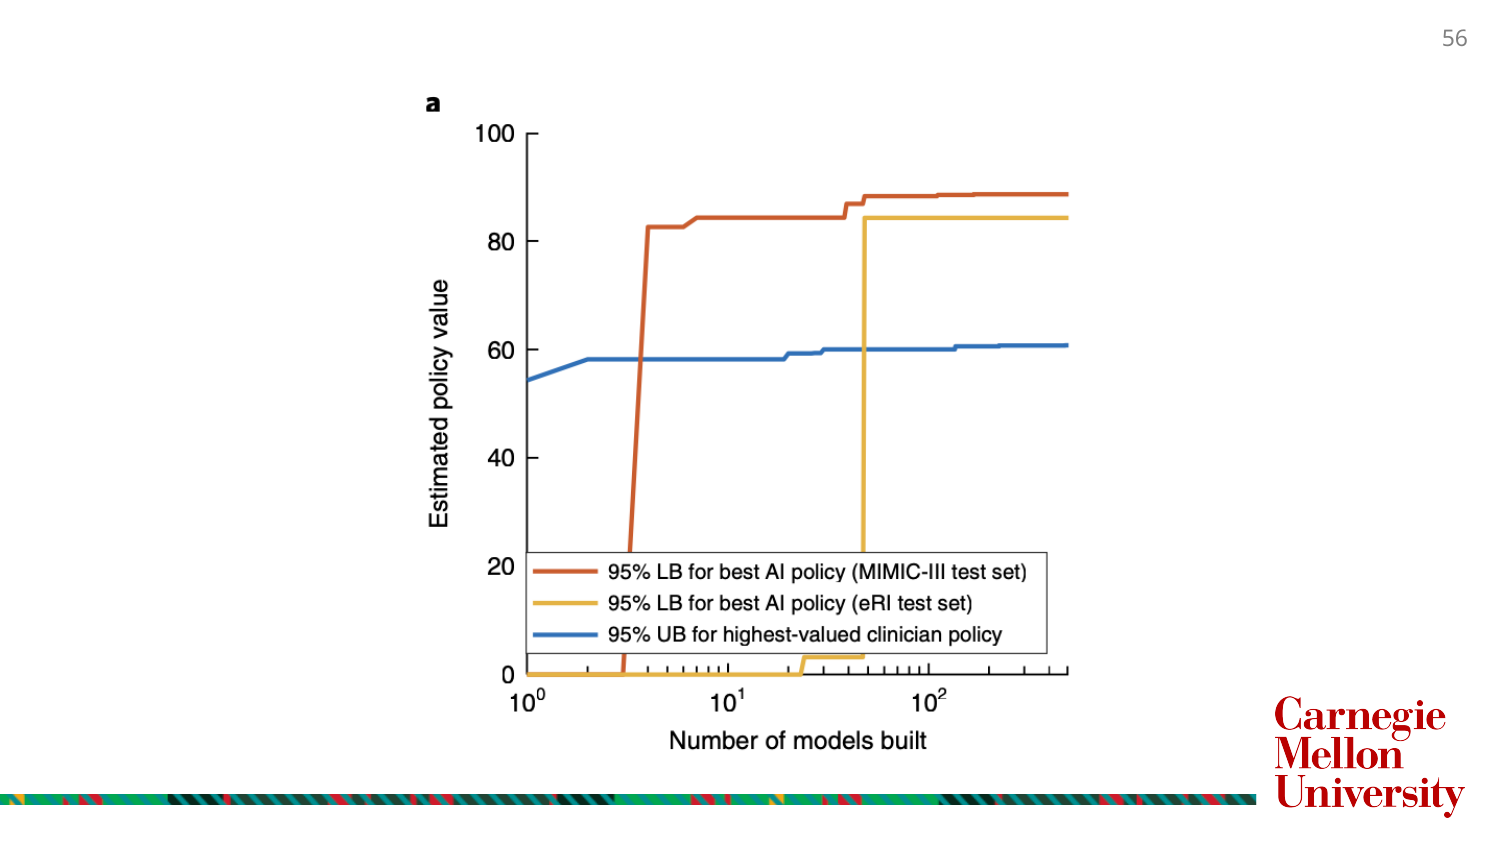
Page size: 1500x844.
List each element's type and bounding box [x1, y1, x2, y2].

picture [1275, 696, 1465, 818]
picture [371, 72, 1129, 771]
picture [0, 794, 1257, 805]
